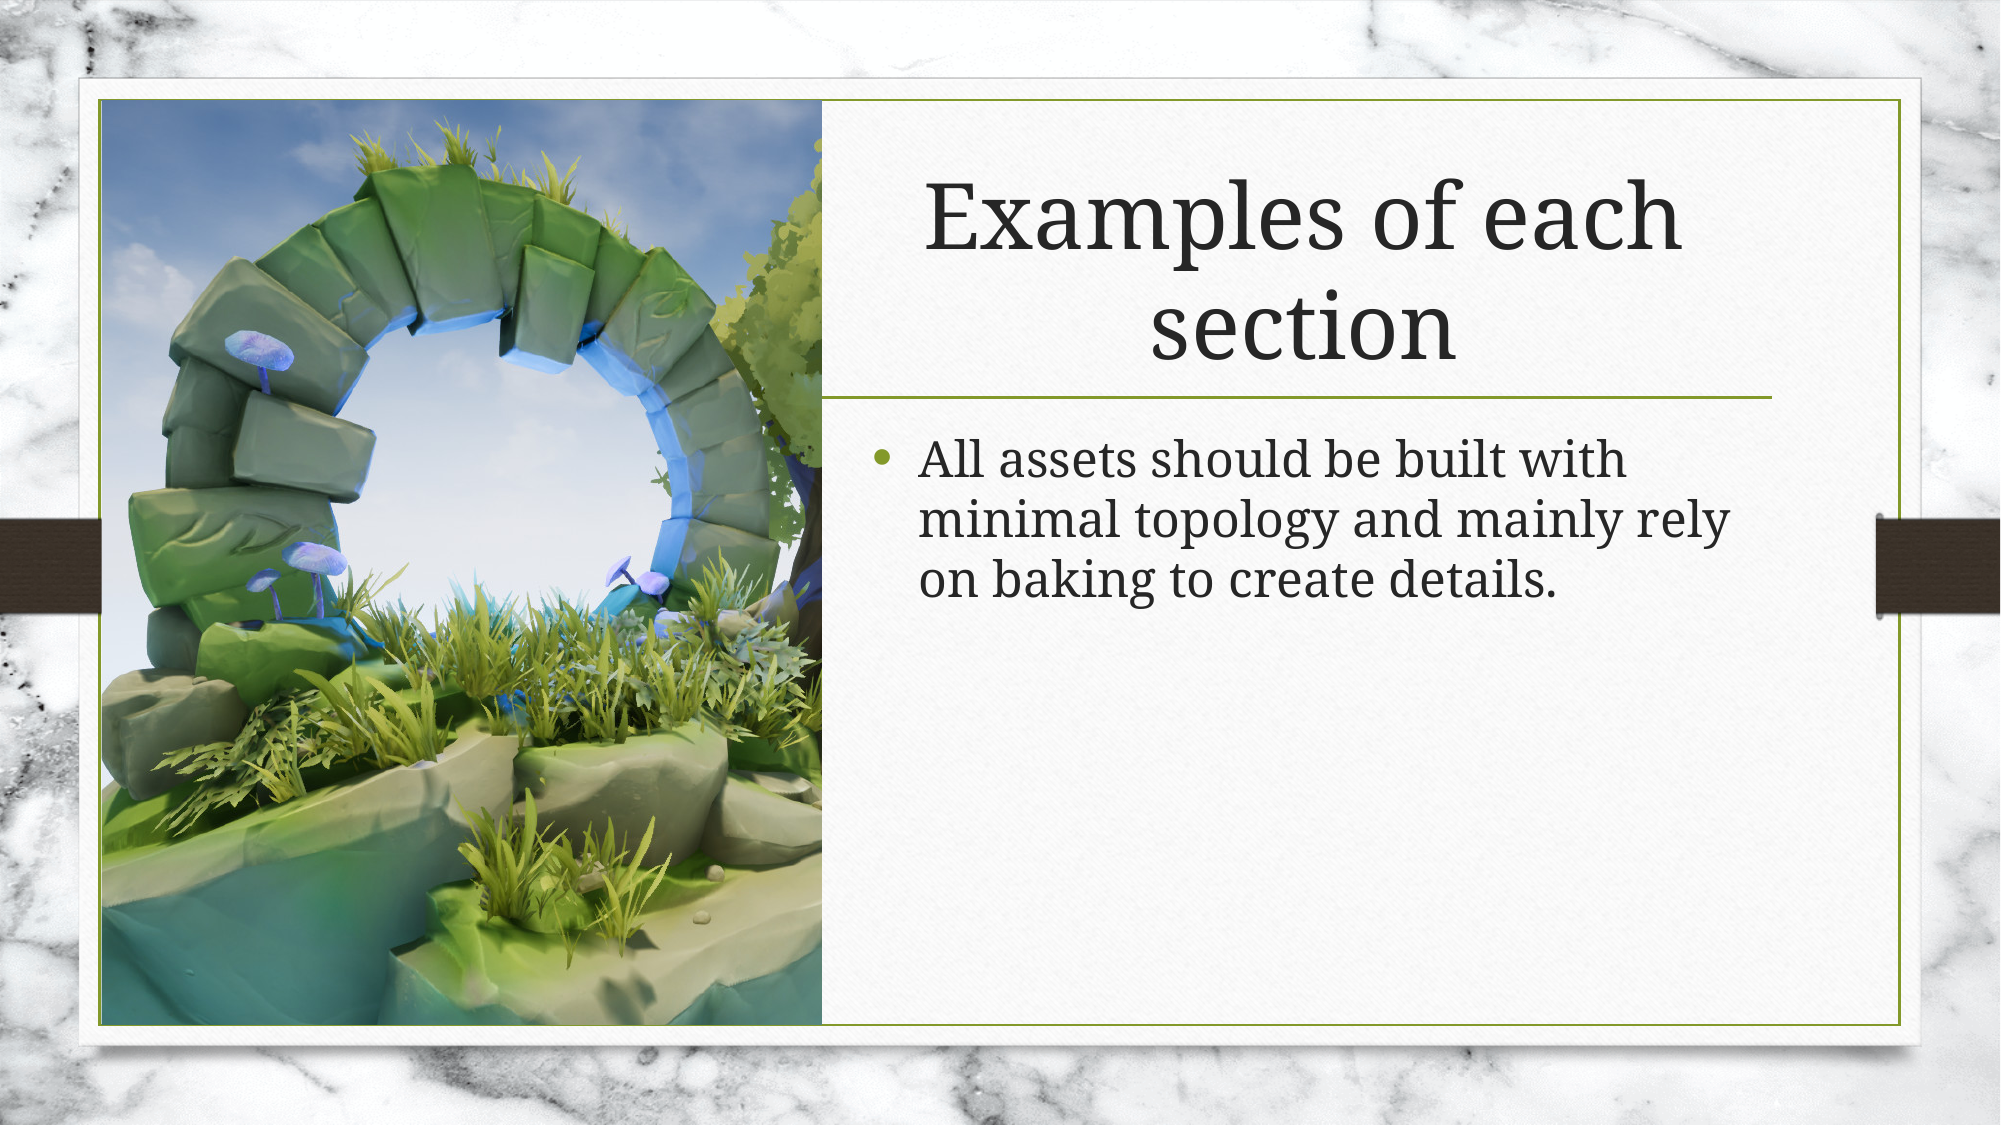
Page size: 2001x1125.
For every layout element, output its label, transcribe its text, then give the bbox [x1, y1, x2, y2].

list All assets should be built with minimal topology and mainly rely on baking to create details. [857, 419, 1788, 964]
picture [0, 0, 2001, 1125]
title Examples of each section [823, 161, 1788, 375]
